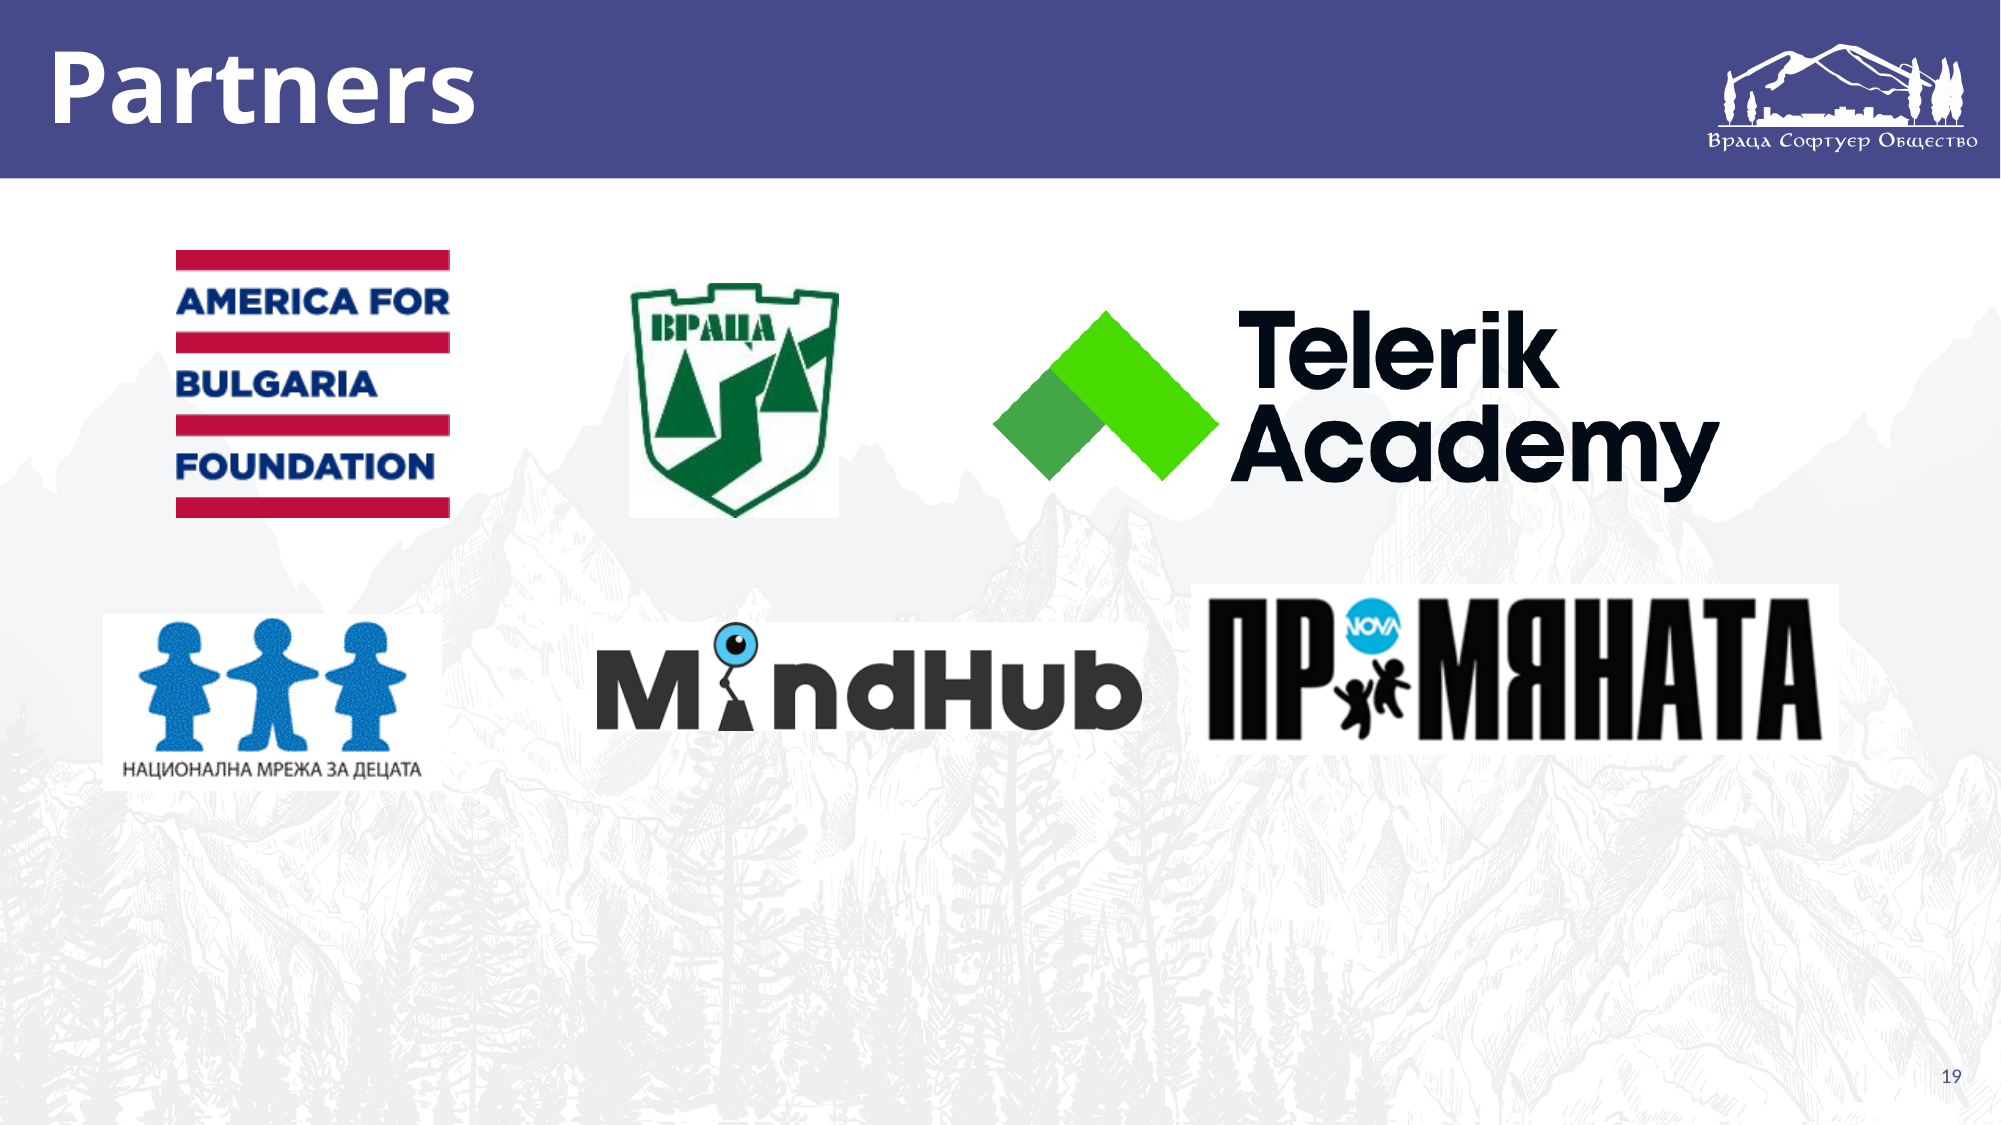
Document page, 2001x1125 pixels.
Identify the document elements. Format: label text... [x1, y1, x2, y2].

picture [597, 622, 1142, 731]
picture [103, 614, 442, 791]
picture [629, 283, 839, 518]
picture [991, 310, 1720, 503]
picture [1703, 19, 1981, 165]
picture [1191, 584, 1839, 755]
picture [176, 250, 450, 518]
slide_number 19 [1897, 1049, 1968, 1101]
